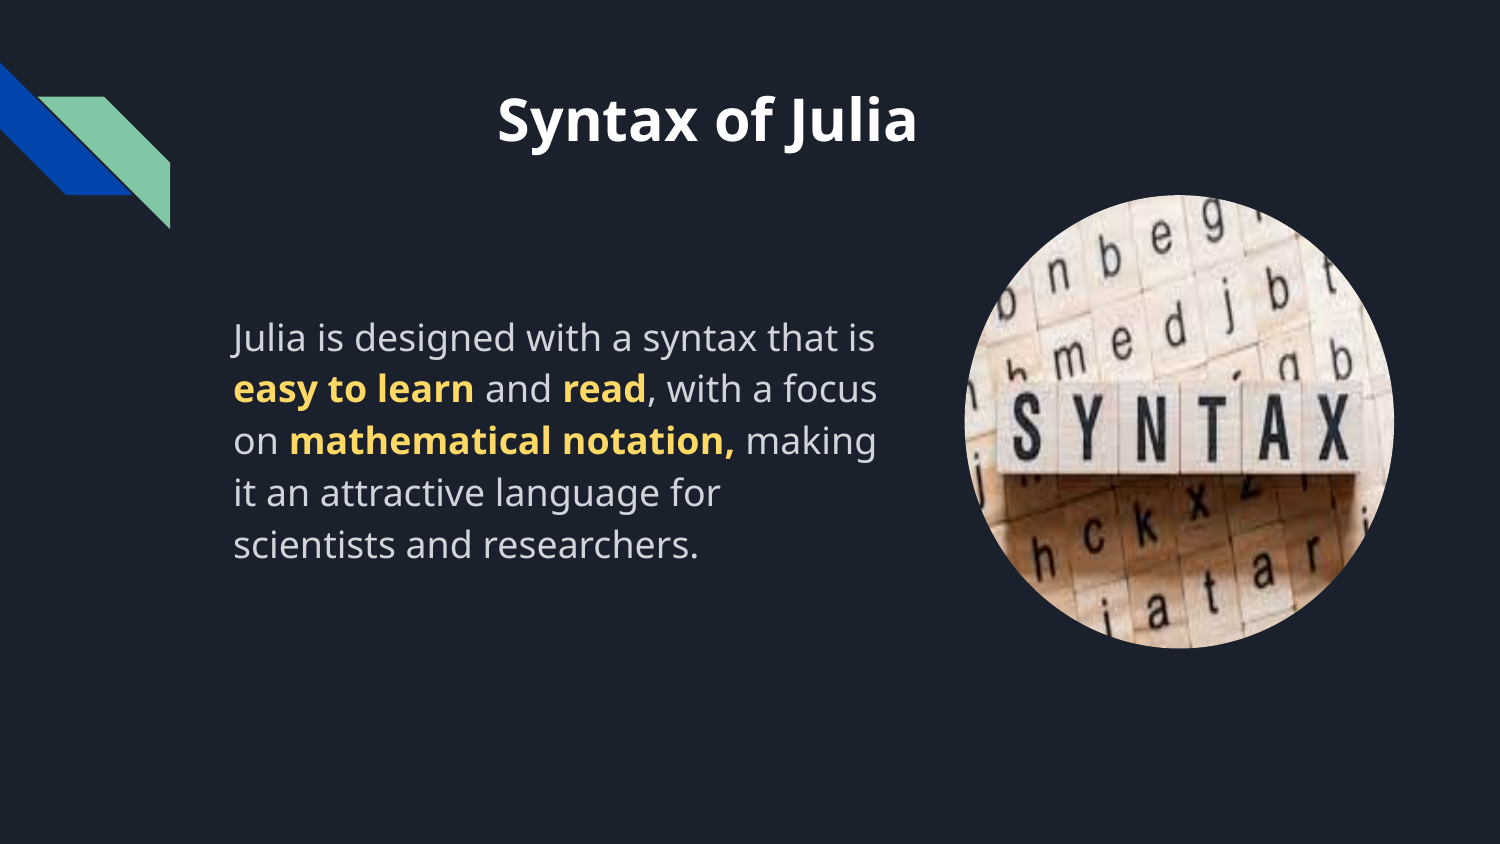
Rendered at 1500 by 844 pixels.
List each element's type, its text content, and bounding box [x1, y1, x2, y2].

title Syntax of Julia [482, 67, 1018, 218]
list Julia is designed with a syntax that is easy to learn and read, with a focus on mathematical notation, making it an attractive language for scientists and researchers. [143, 292, 899, 586]
picture [964, 194, 1395, 649]
